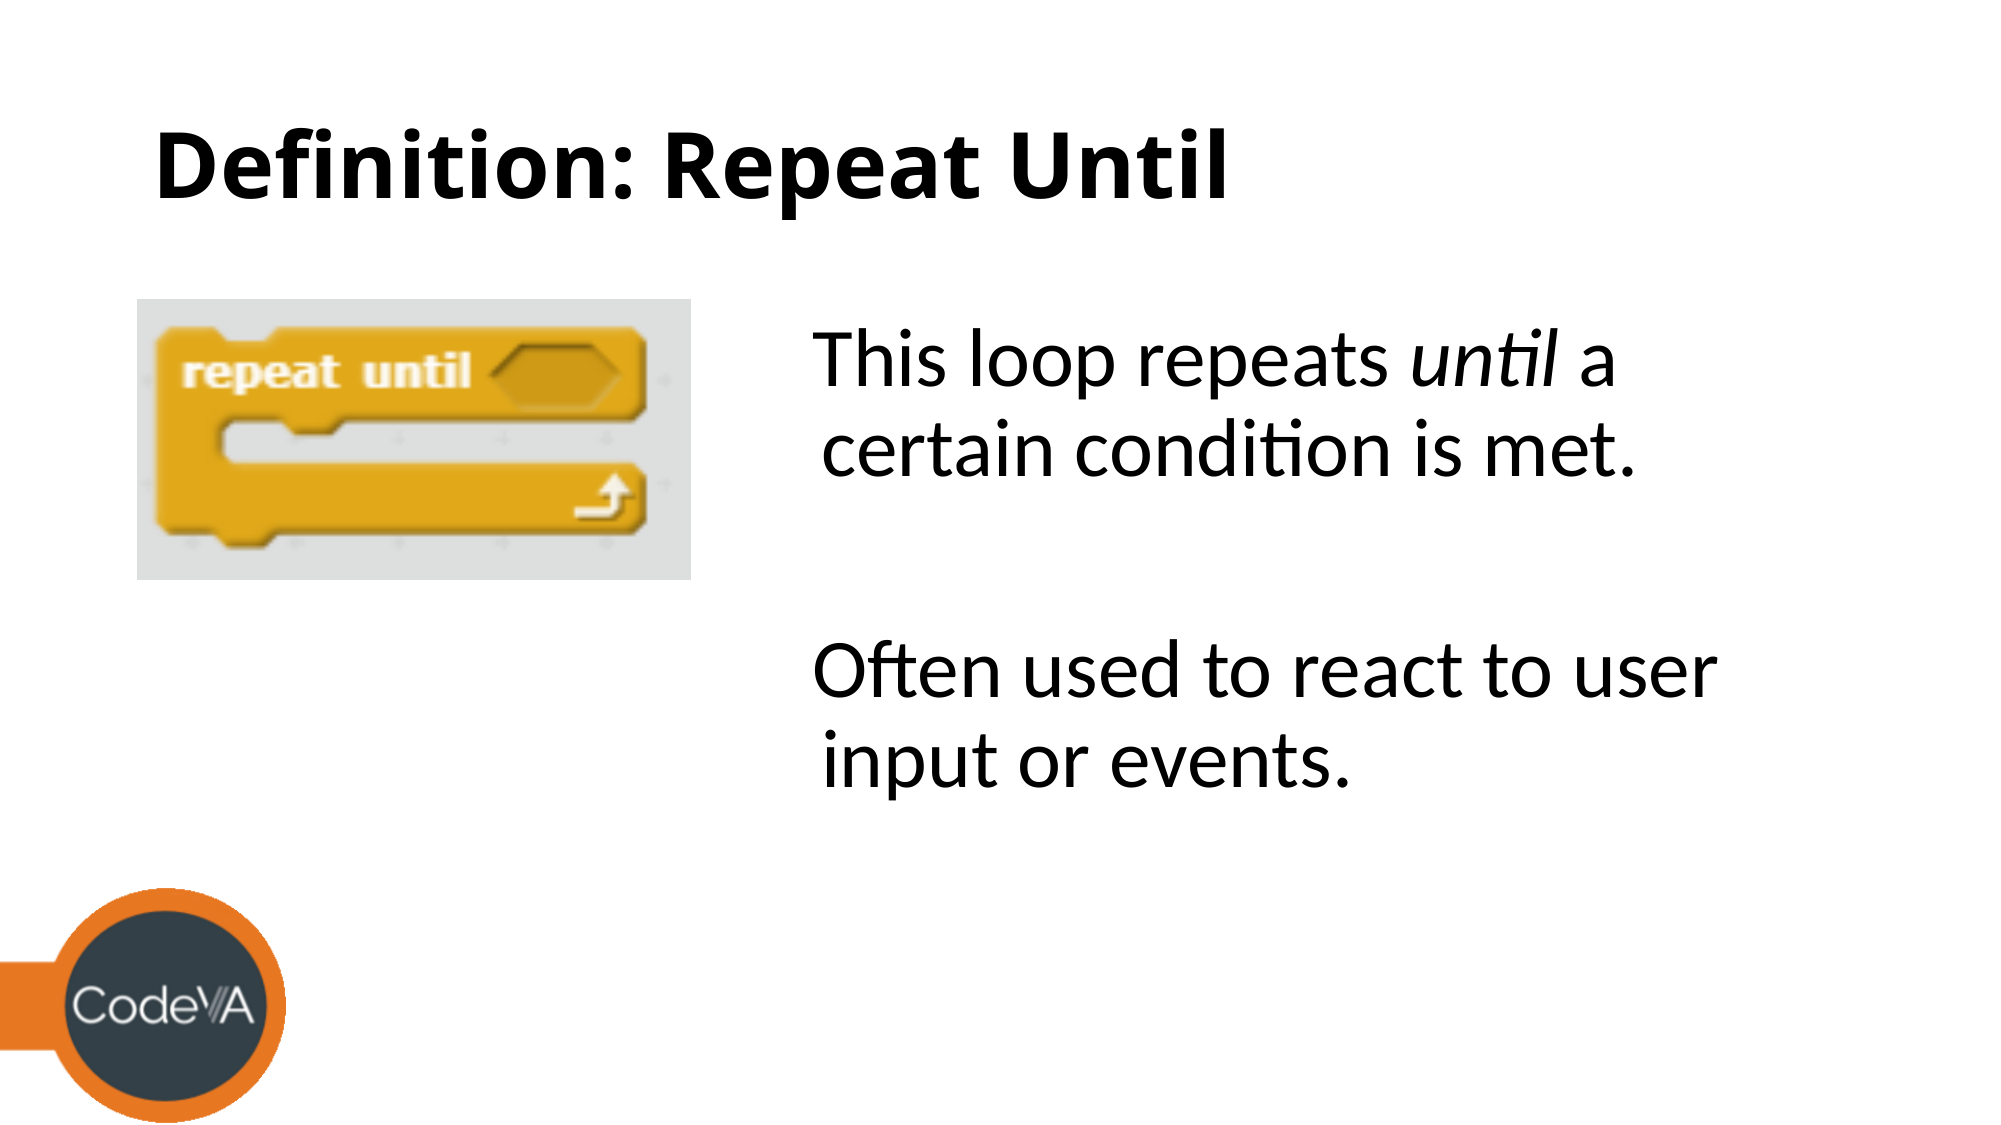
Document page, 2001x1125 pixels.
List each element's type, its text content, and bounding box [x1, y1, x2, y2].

picture [137, 299, 691, 580]
title Definition: Repeat Until [137, 59, 1863, 278]
list This loop repeats until a certain condition is met. Often used to react to user input or events. [768, 299, 1863, 1014]
picture [0, 885, 286, 1125]
